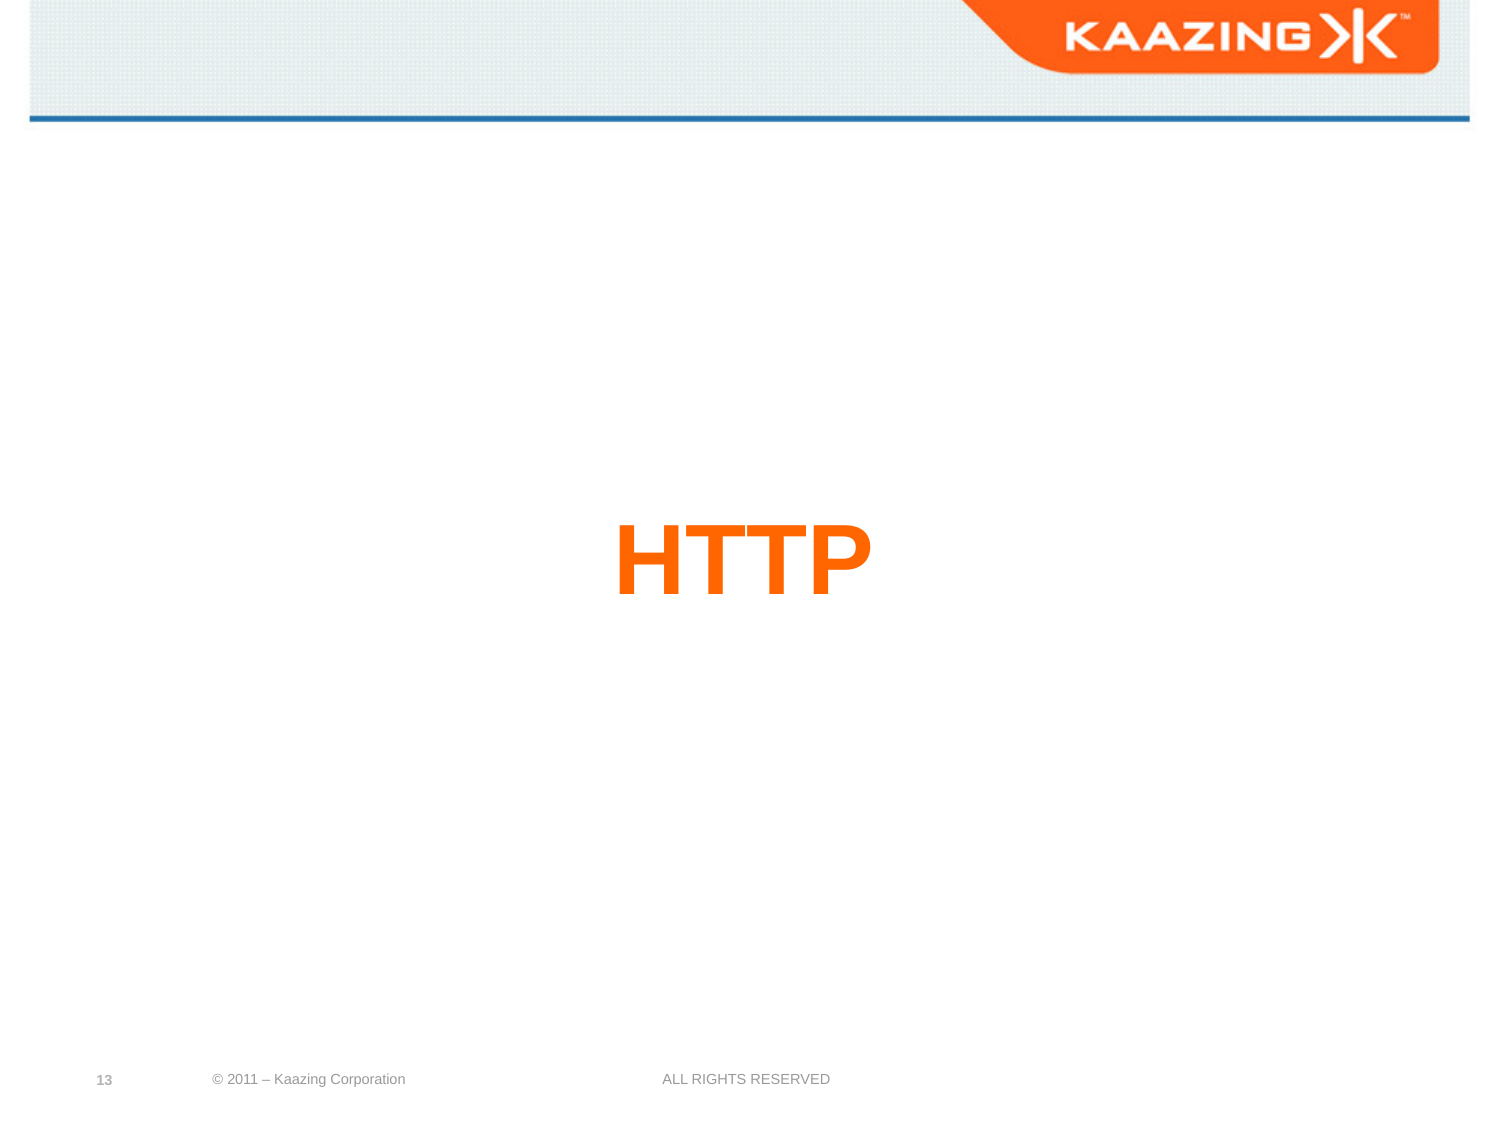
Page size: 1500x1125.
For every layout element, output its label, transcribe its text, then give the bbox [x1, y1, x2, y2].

picture [0, 0, 1500, 1125]
title HTTP [99, 500, 1388, 625]
